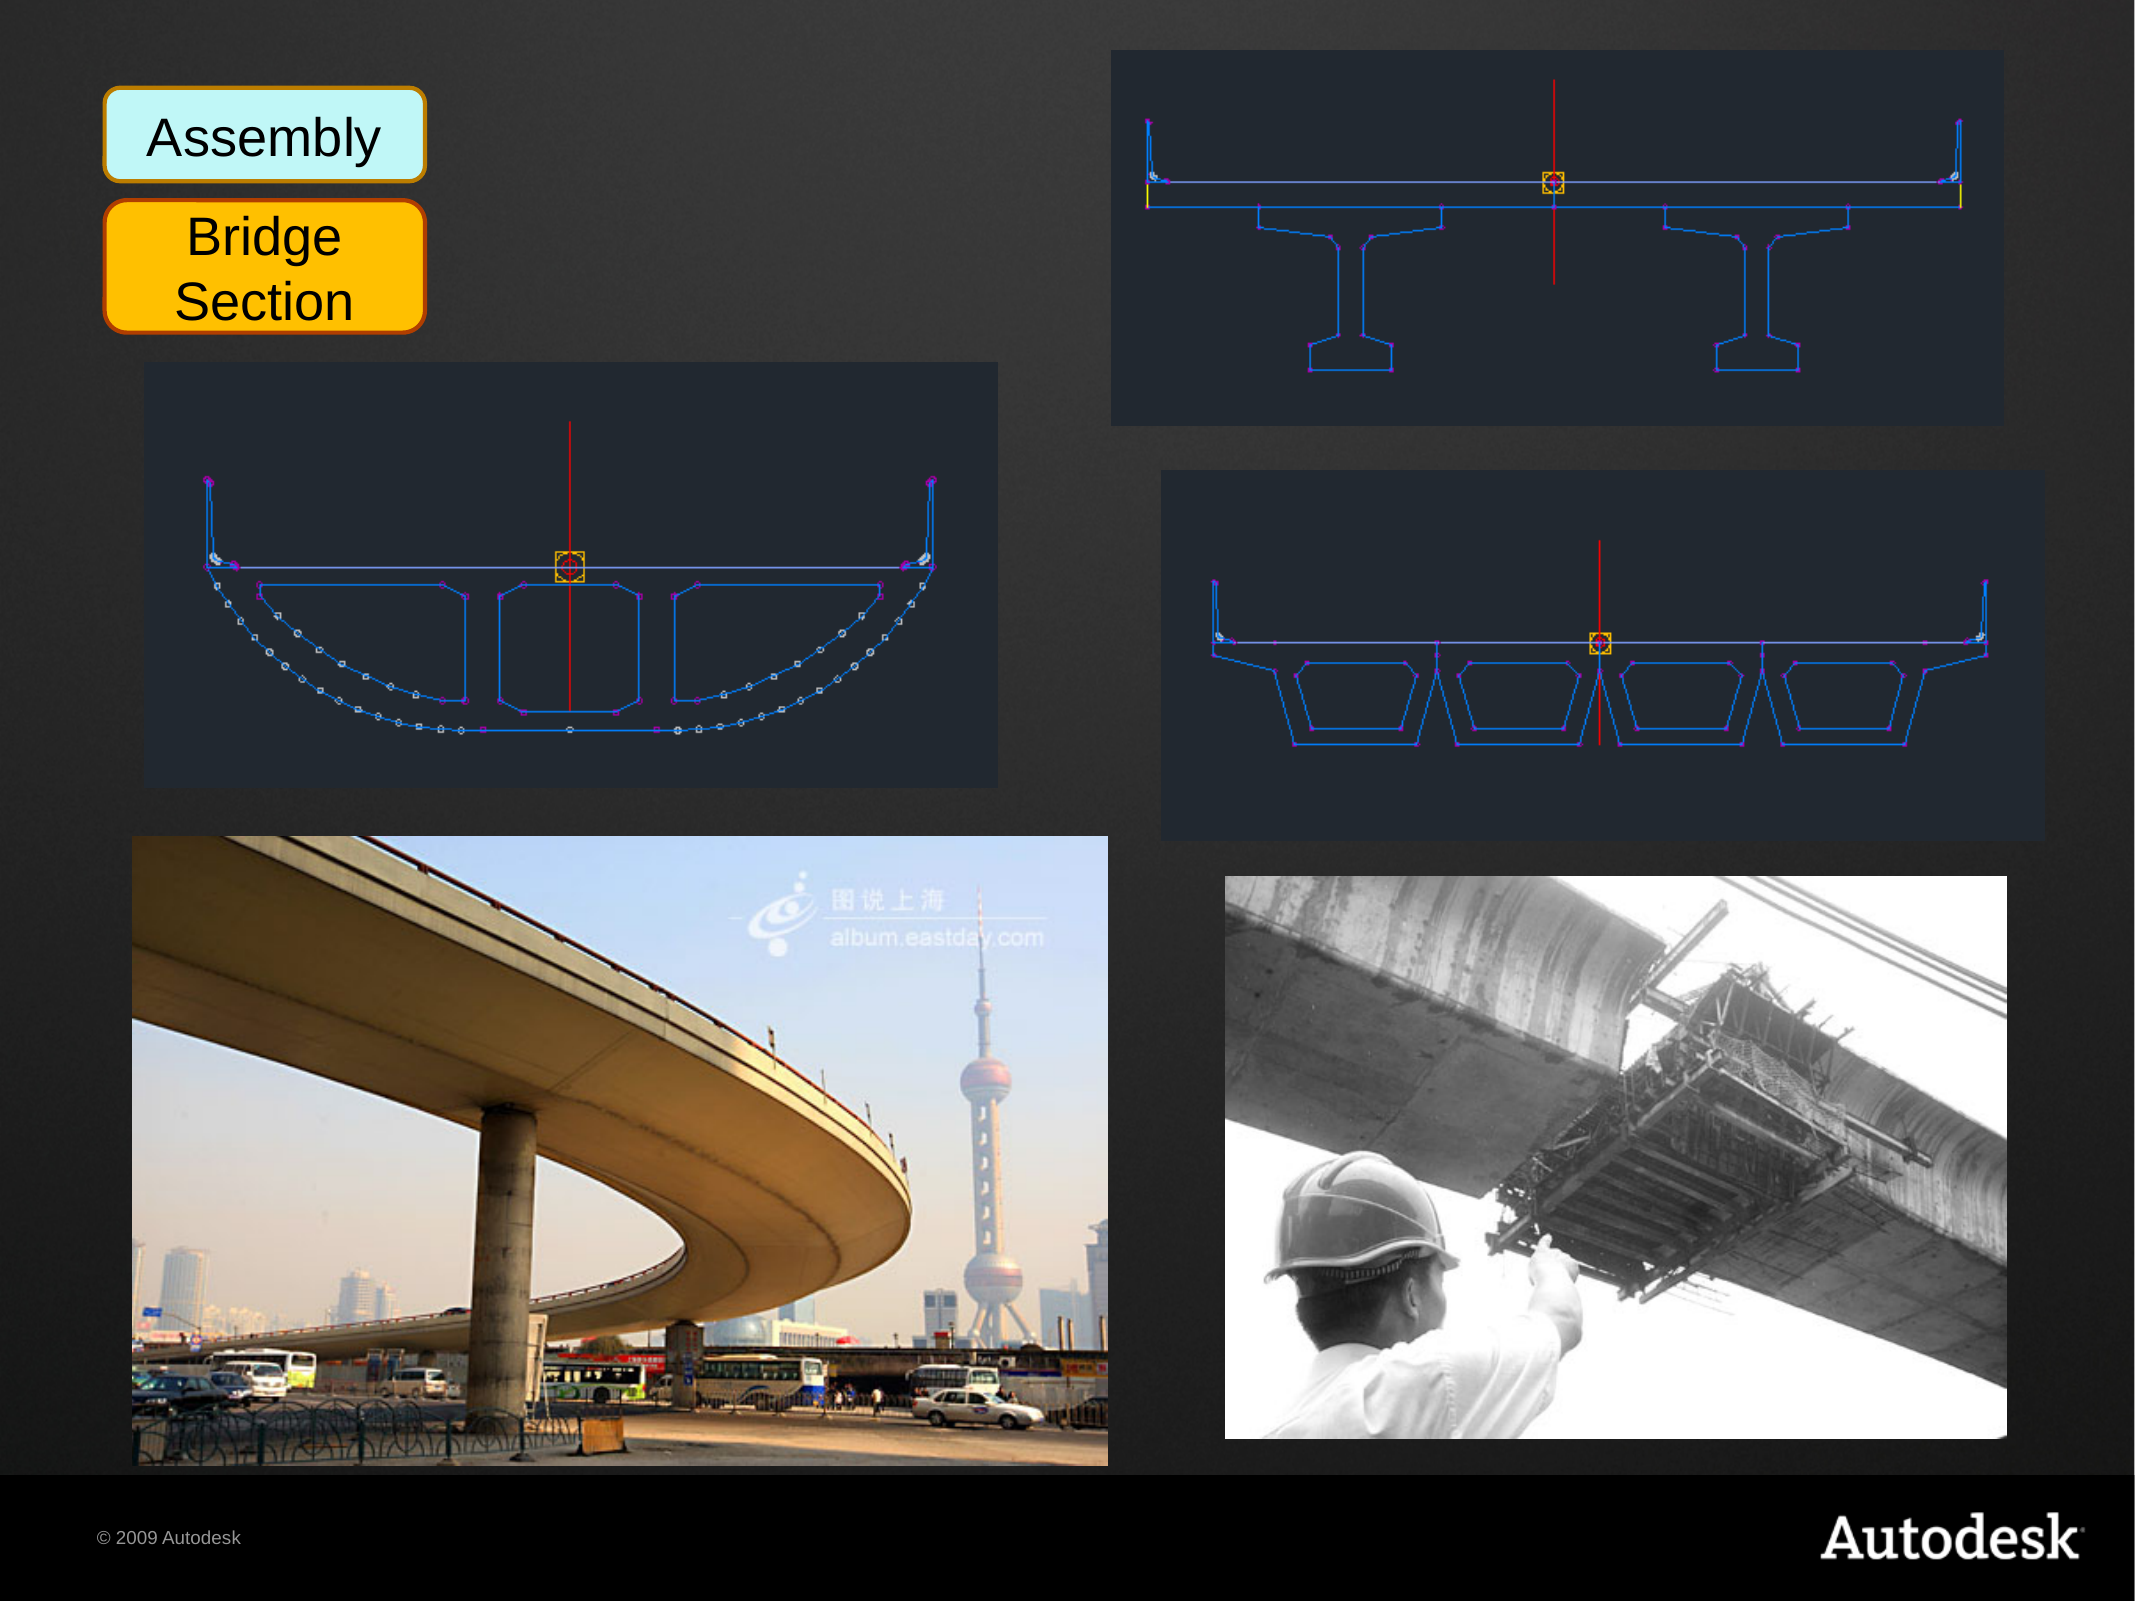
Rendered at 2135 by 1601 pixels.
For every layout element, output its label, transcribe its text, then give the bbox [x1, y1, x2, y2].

text_box Bridge Section [102, 198, 428, 335]
picture [0, 0, 2135, 1601]
text_box Assembly [102, 85, 428, 184]
